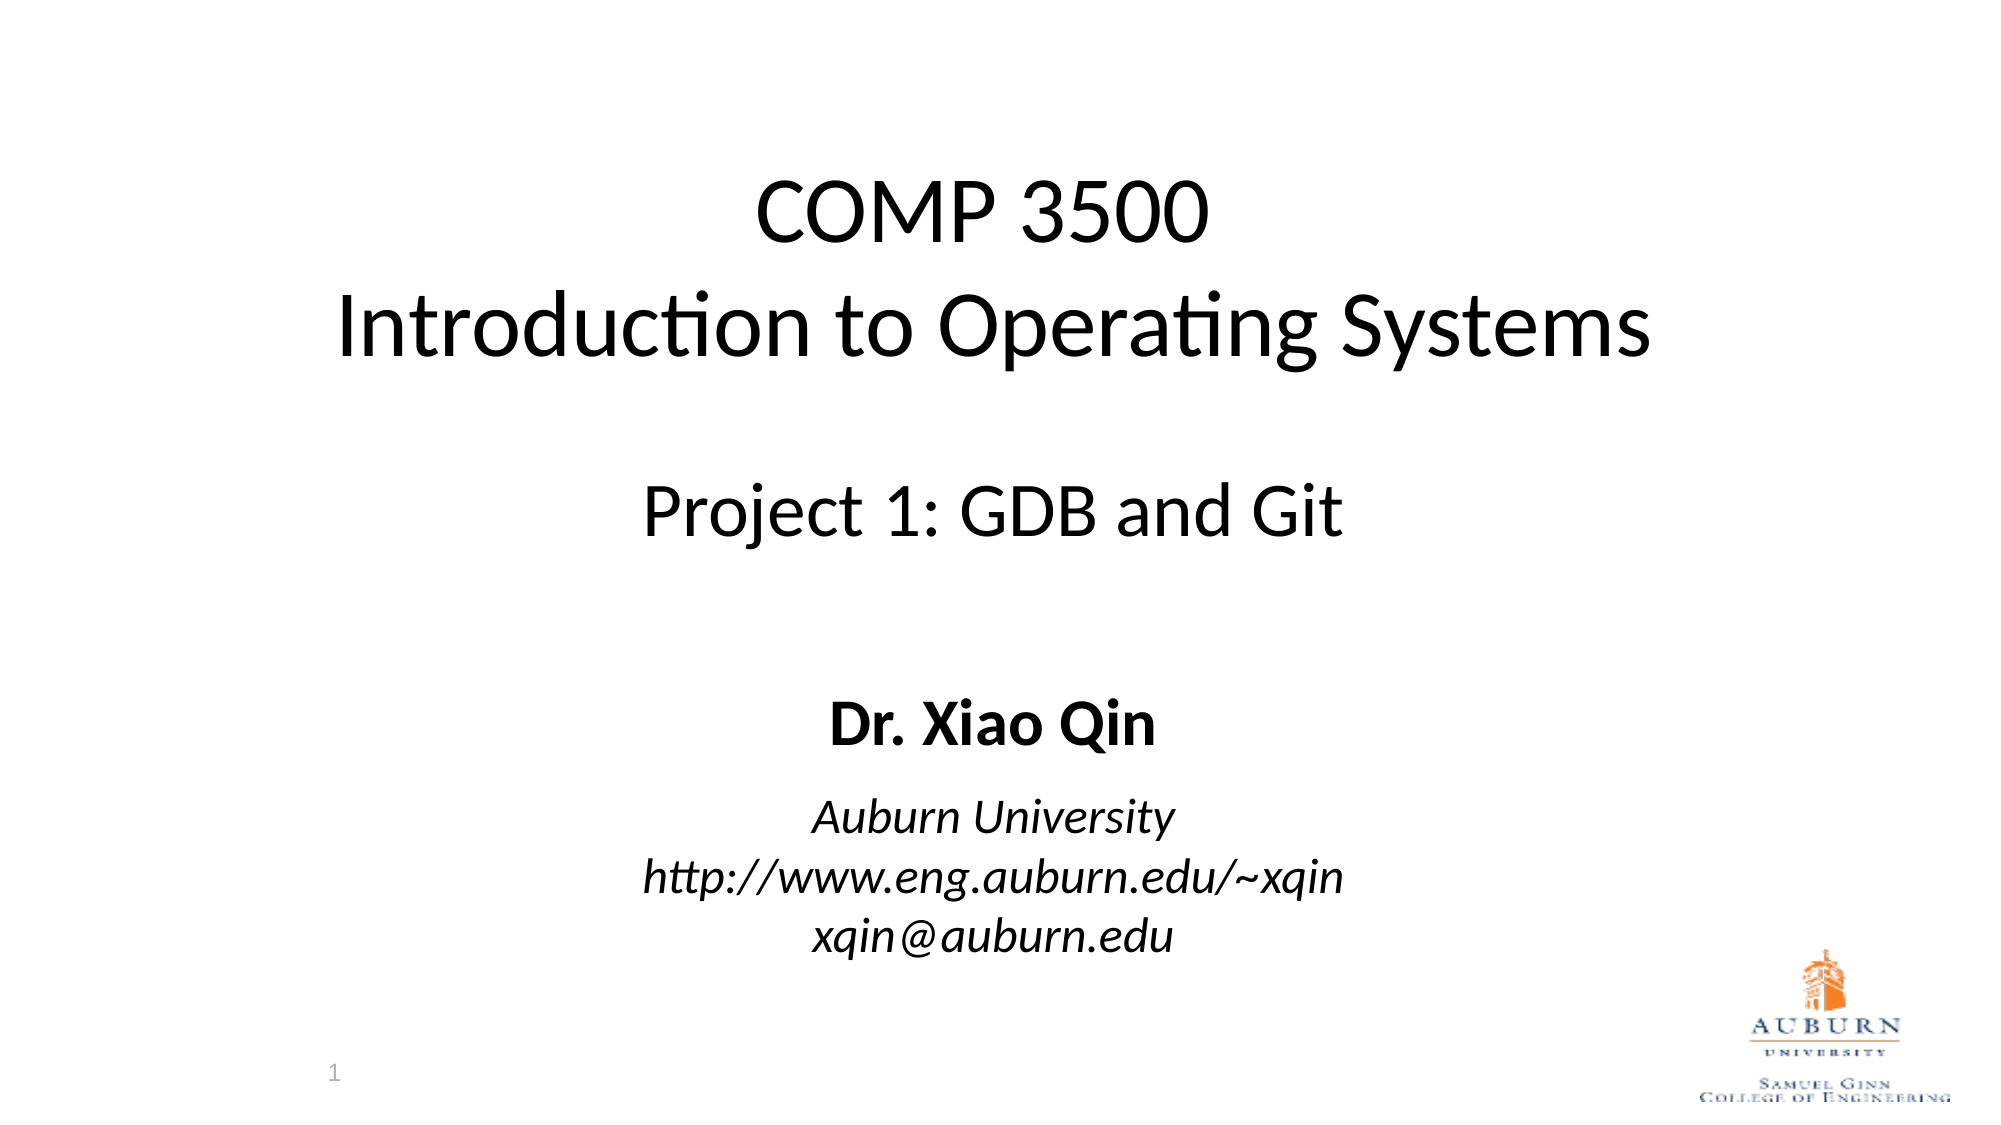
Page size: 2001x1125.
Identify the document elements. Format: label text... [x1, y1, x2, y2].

text_box Dr. Xiao Qin Auburn University http://www.eng.auburn.edu/~xqin xqin@auburn.edu [587, 671, 1400, 966]
picture [1700, 949, 1950, 1102]
slide_number 1 [312, 1041, 663, 1102]
title COMP 3500 Introduction to Operating Systems Project 1: GDB and Git [281, 99, 1707, 600]
